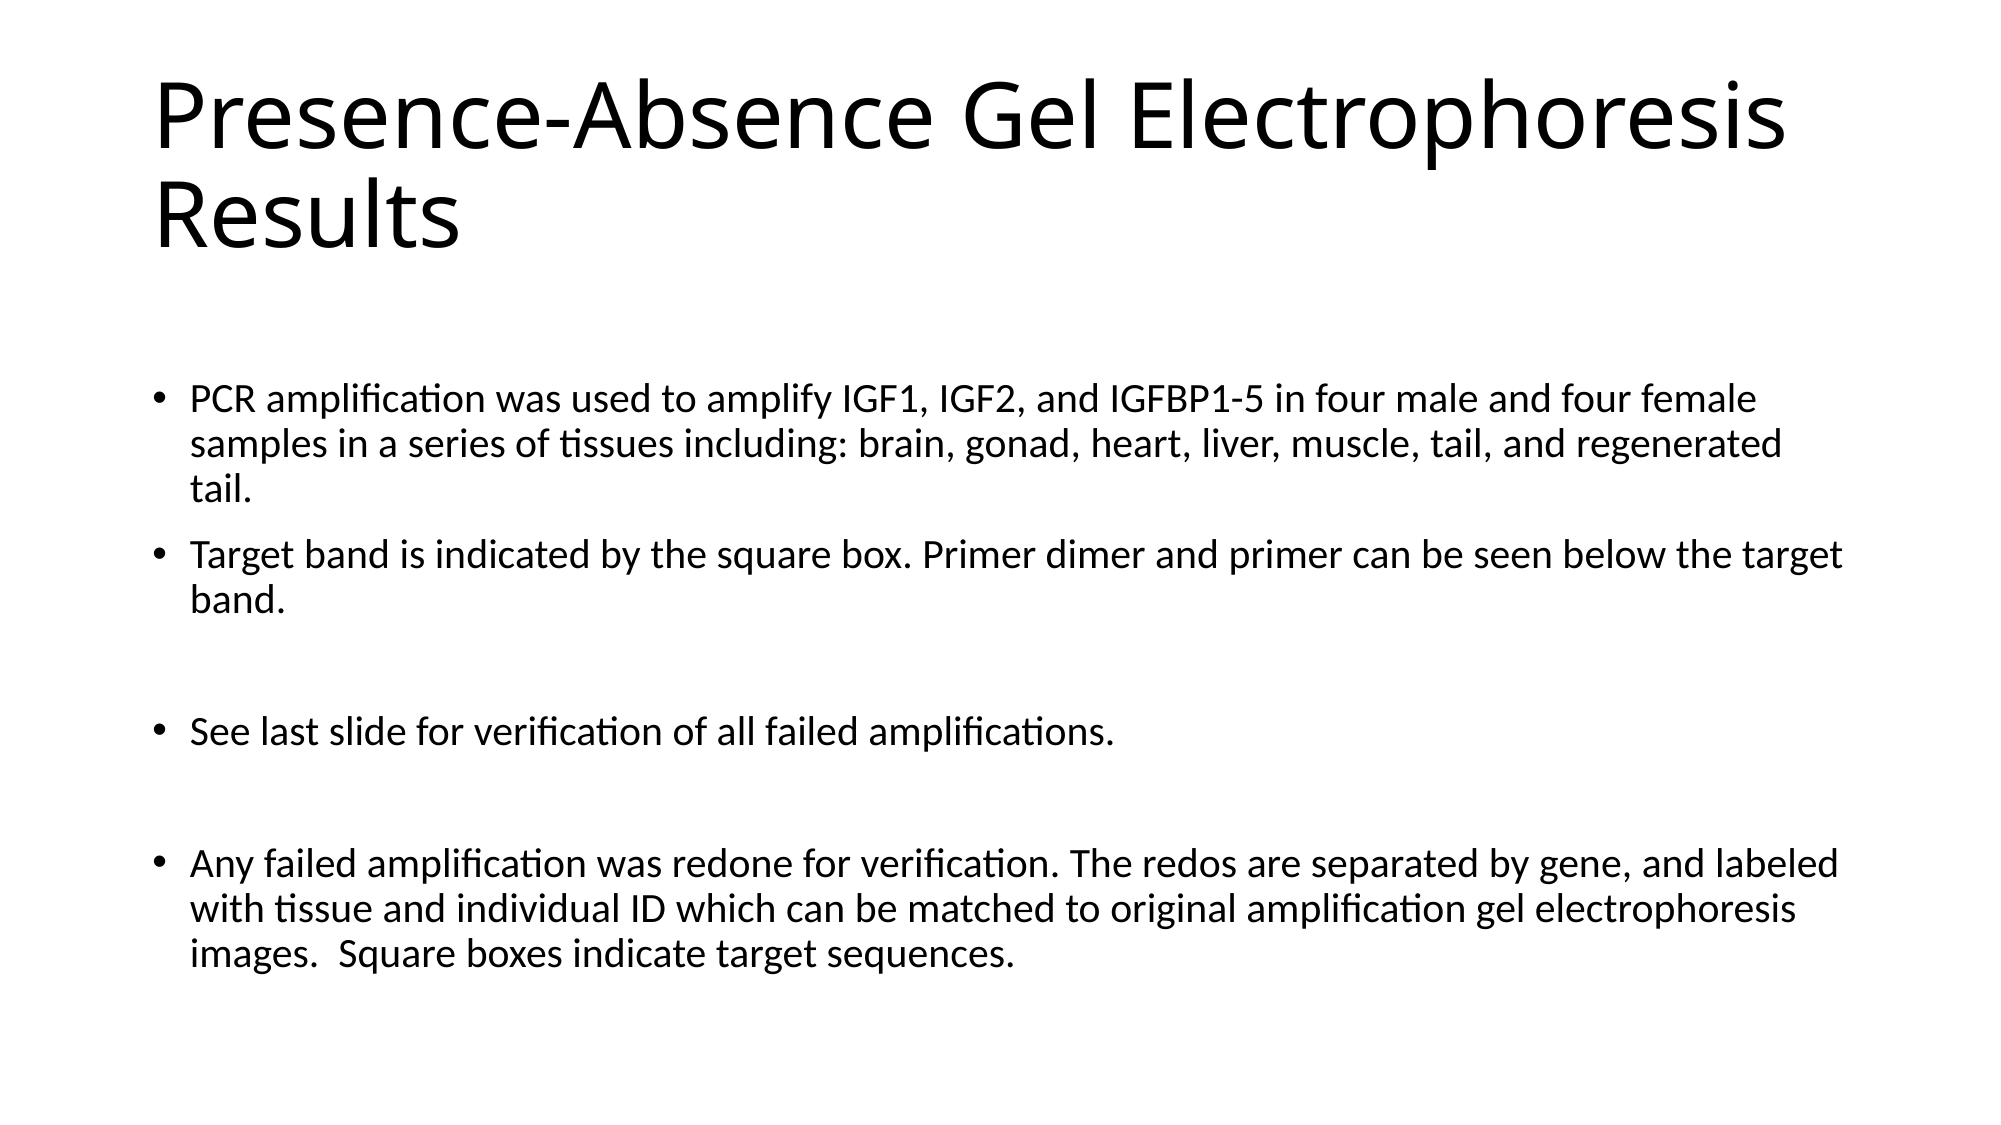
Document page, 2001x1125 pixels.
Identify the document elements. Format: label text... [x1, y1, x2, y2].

title Presence-Absence Gel Electrophoresis Results [137, 59, 1863, 278]
list PCR amplification was used to amplify IGF1, IGF2, and IGFBP1-5 in four male and four female samples in a series of tissues including: brain, gonad, heart, liver, muscle, tail, and regenerated tail. Target band is indicated by the square box. Primer dimer and primer can be seen below the target band. See last slide for verification of all failed amplifications. Any failed amplification was redone for verification. The redos are separated by gene, and labeled with tissue and individual ID which can be matched to original amplification gel electrophoresis images. Square boxes indicate target sequences. [137, 369, 1863, 1116]
